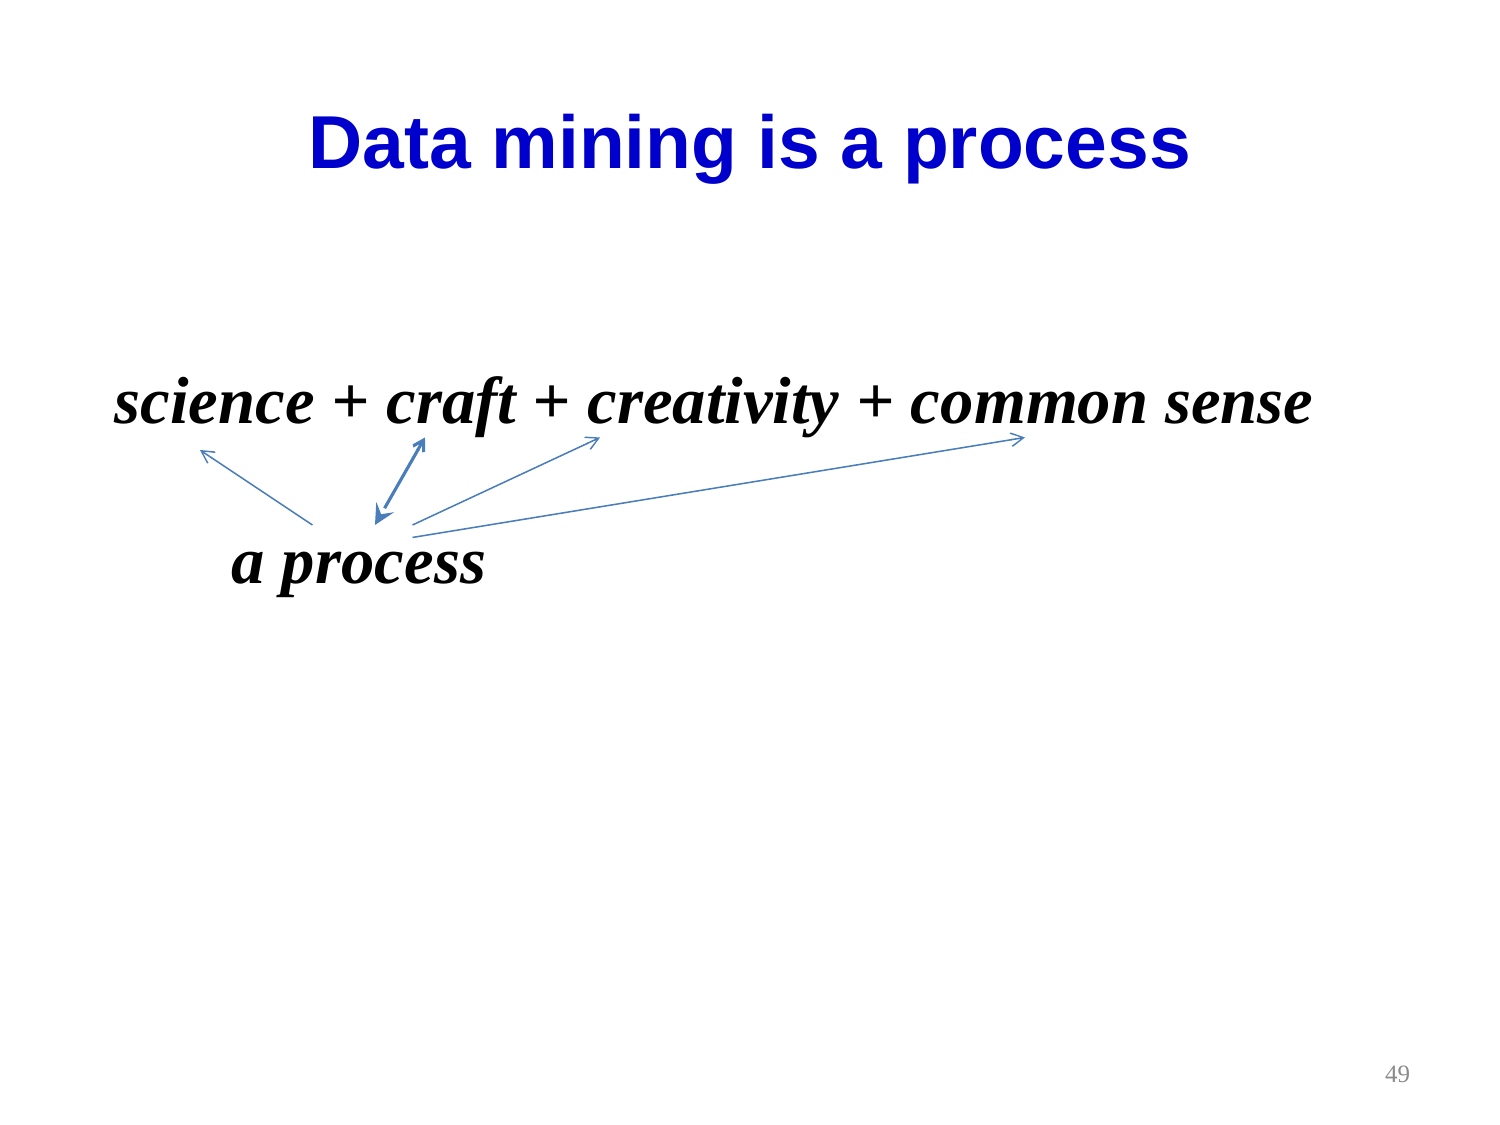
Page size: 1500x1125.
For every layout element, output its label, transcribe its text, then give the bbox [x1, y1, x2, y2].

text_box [412, 437, 601, 526]
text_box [412, 437, 1026, 538]
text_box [355, 455, 444, 507]
text_box science + craft + creativity + common sense a process [99, 349, 1338, 605]
title Data mining is a process [75, 45, 1425, 233]
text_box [199, 449, 313, 526]
slide_number 49 [1074, 1042, 1425, 1103]
